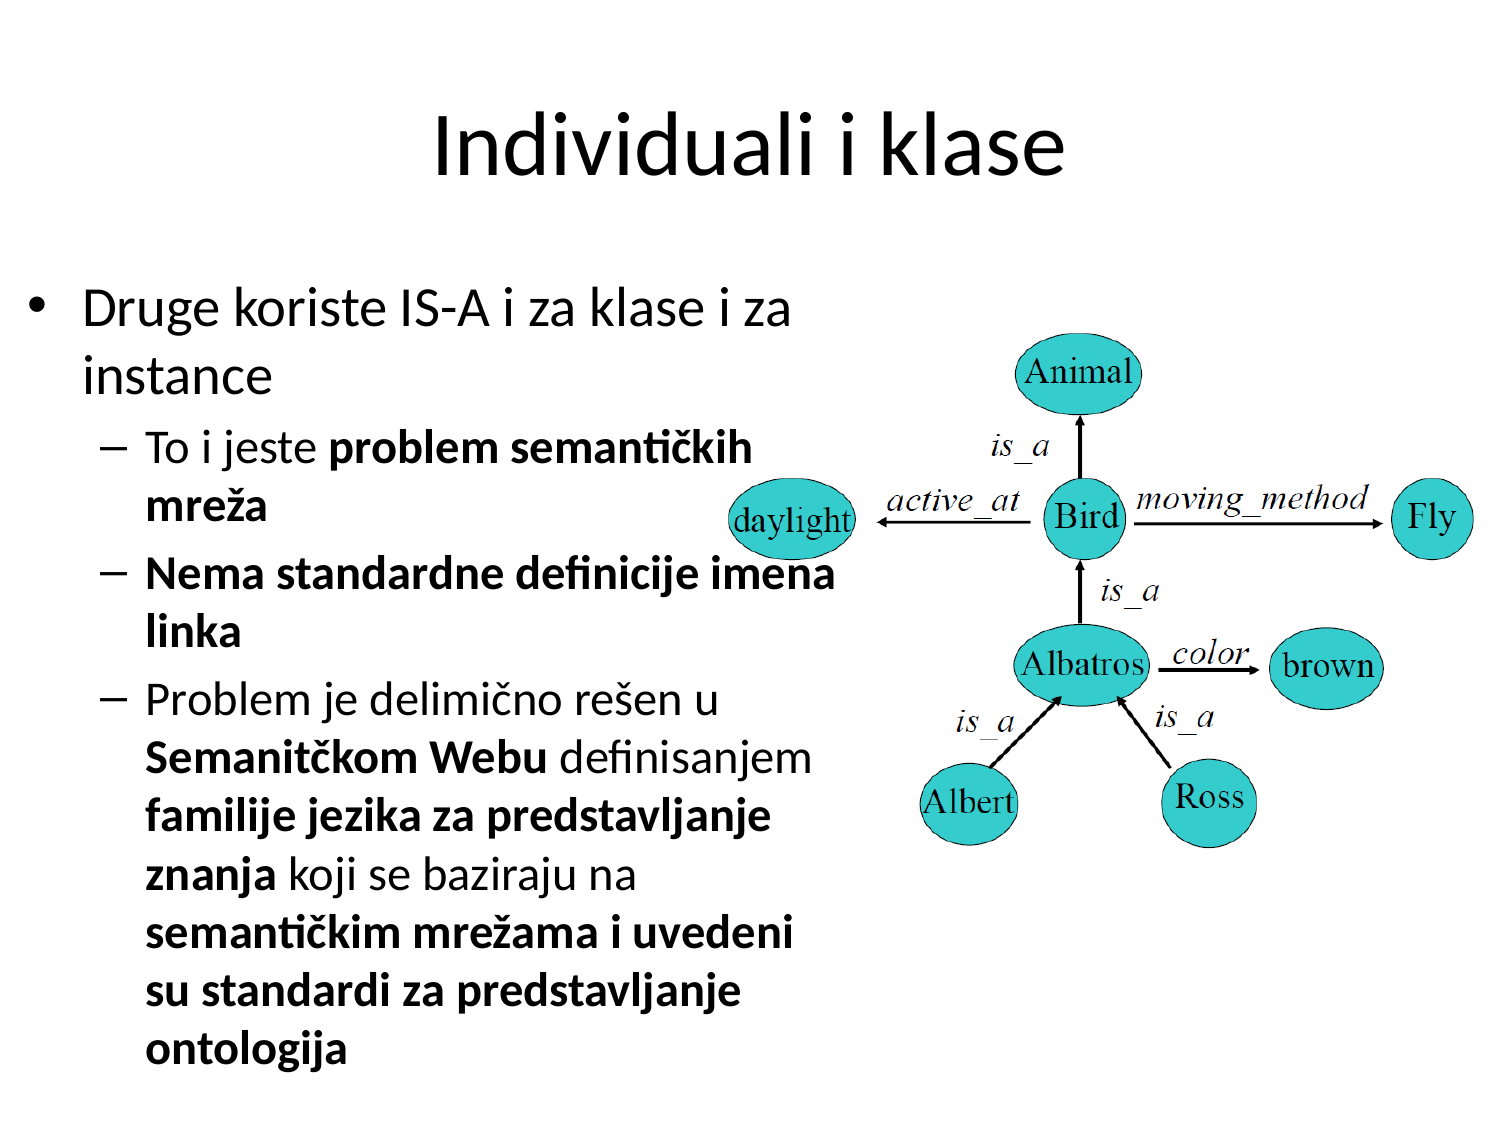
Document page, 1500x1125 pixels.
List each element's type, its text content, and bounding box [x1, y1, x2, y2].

list Druge koriste IS-A i za klase i za instance To i jeste problem semantičkih mreža Nema standardne definicije imena linka Problem je delimično rešen u Semanitčkom Webu definisanjem familije jezika za predstavljanje znanja koji se baziraju na semantičkim mrežama i uvedeni su standardi za predstavljanje ontologija [12, 262, 863, 1088]
title Individuali i klase [75, 45, 1425, 233]
picture [707, 312, 1495, 863]
